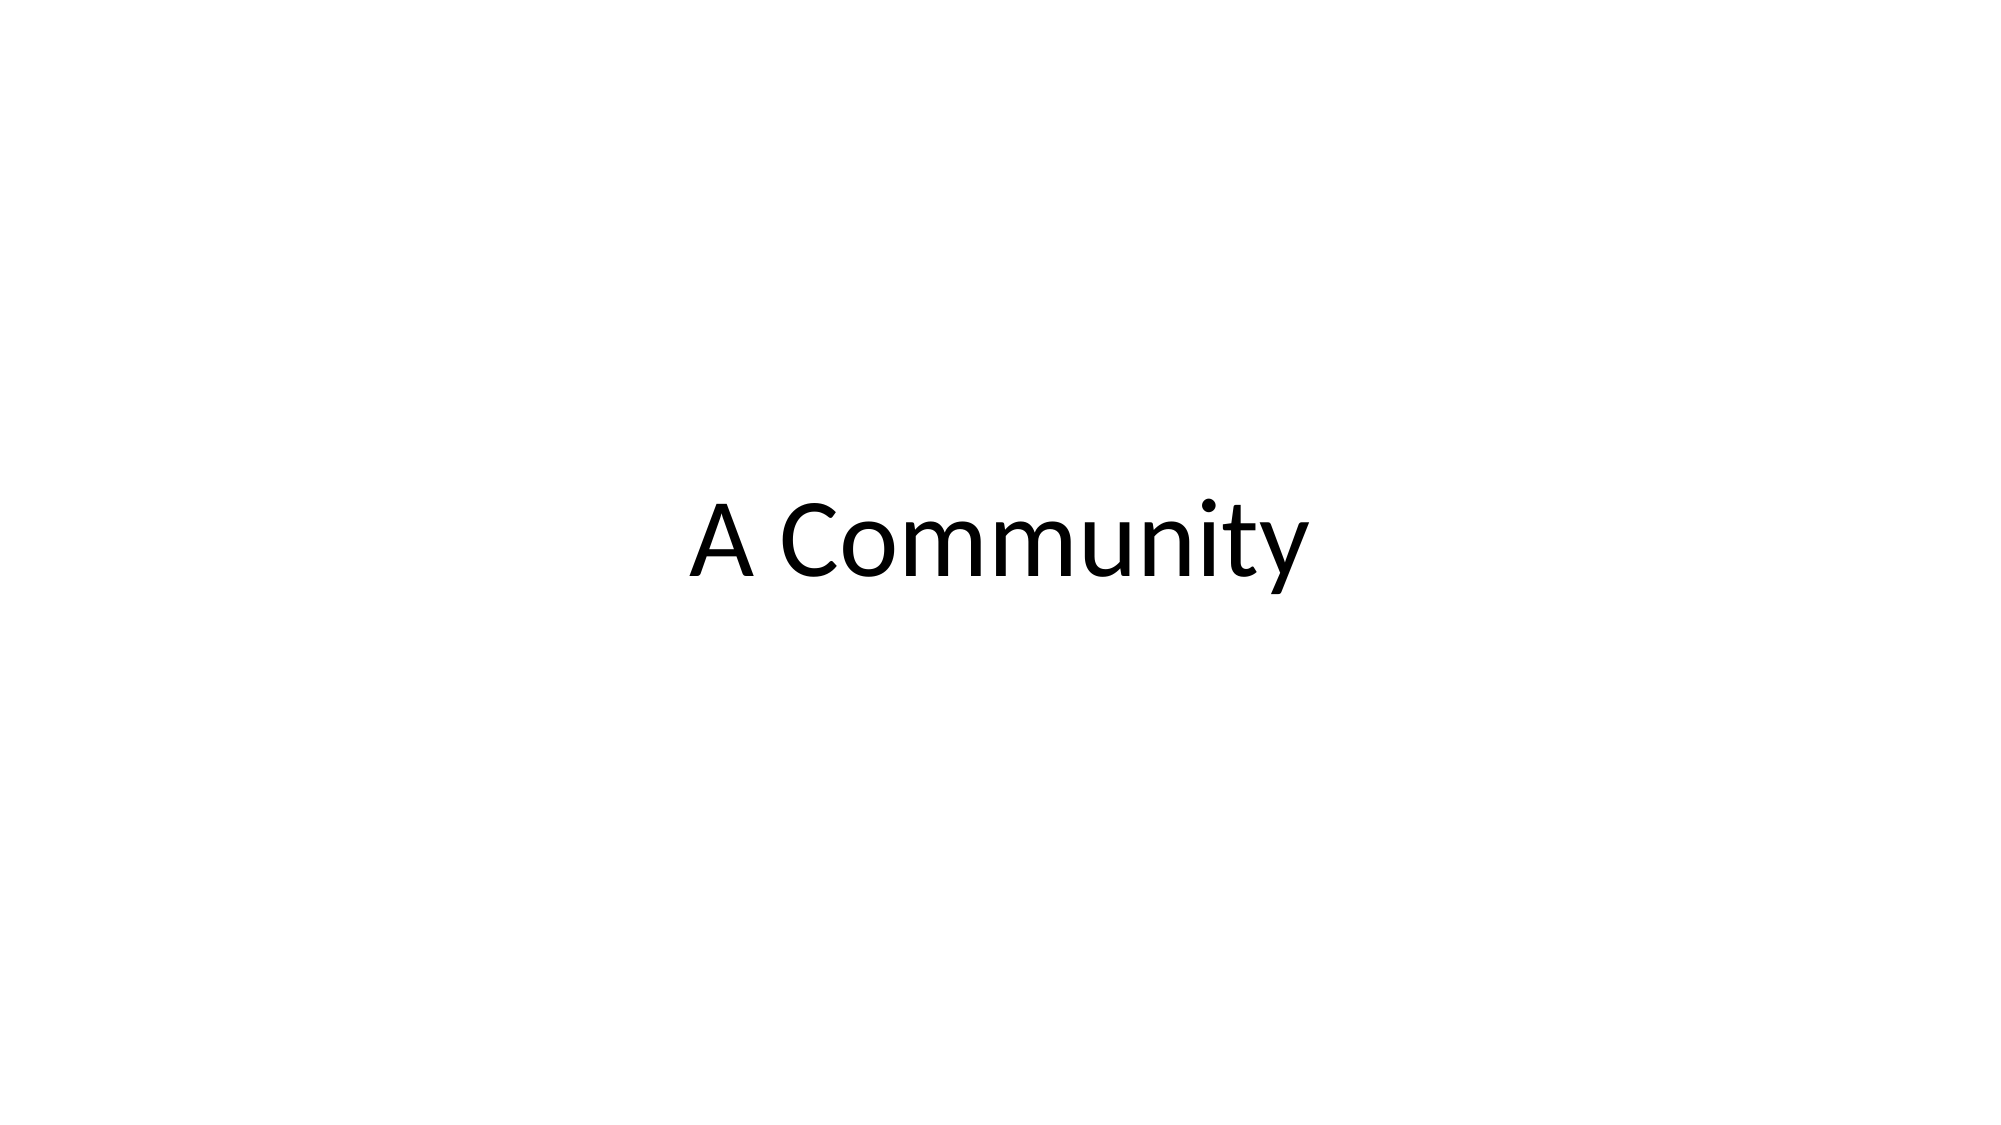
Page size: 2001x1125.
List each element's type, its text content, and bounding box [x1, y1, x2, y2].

text_box A Community [0, 456, 2000, 607]
